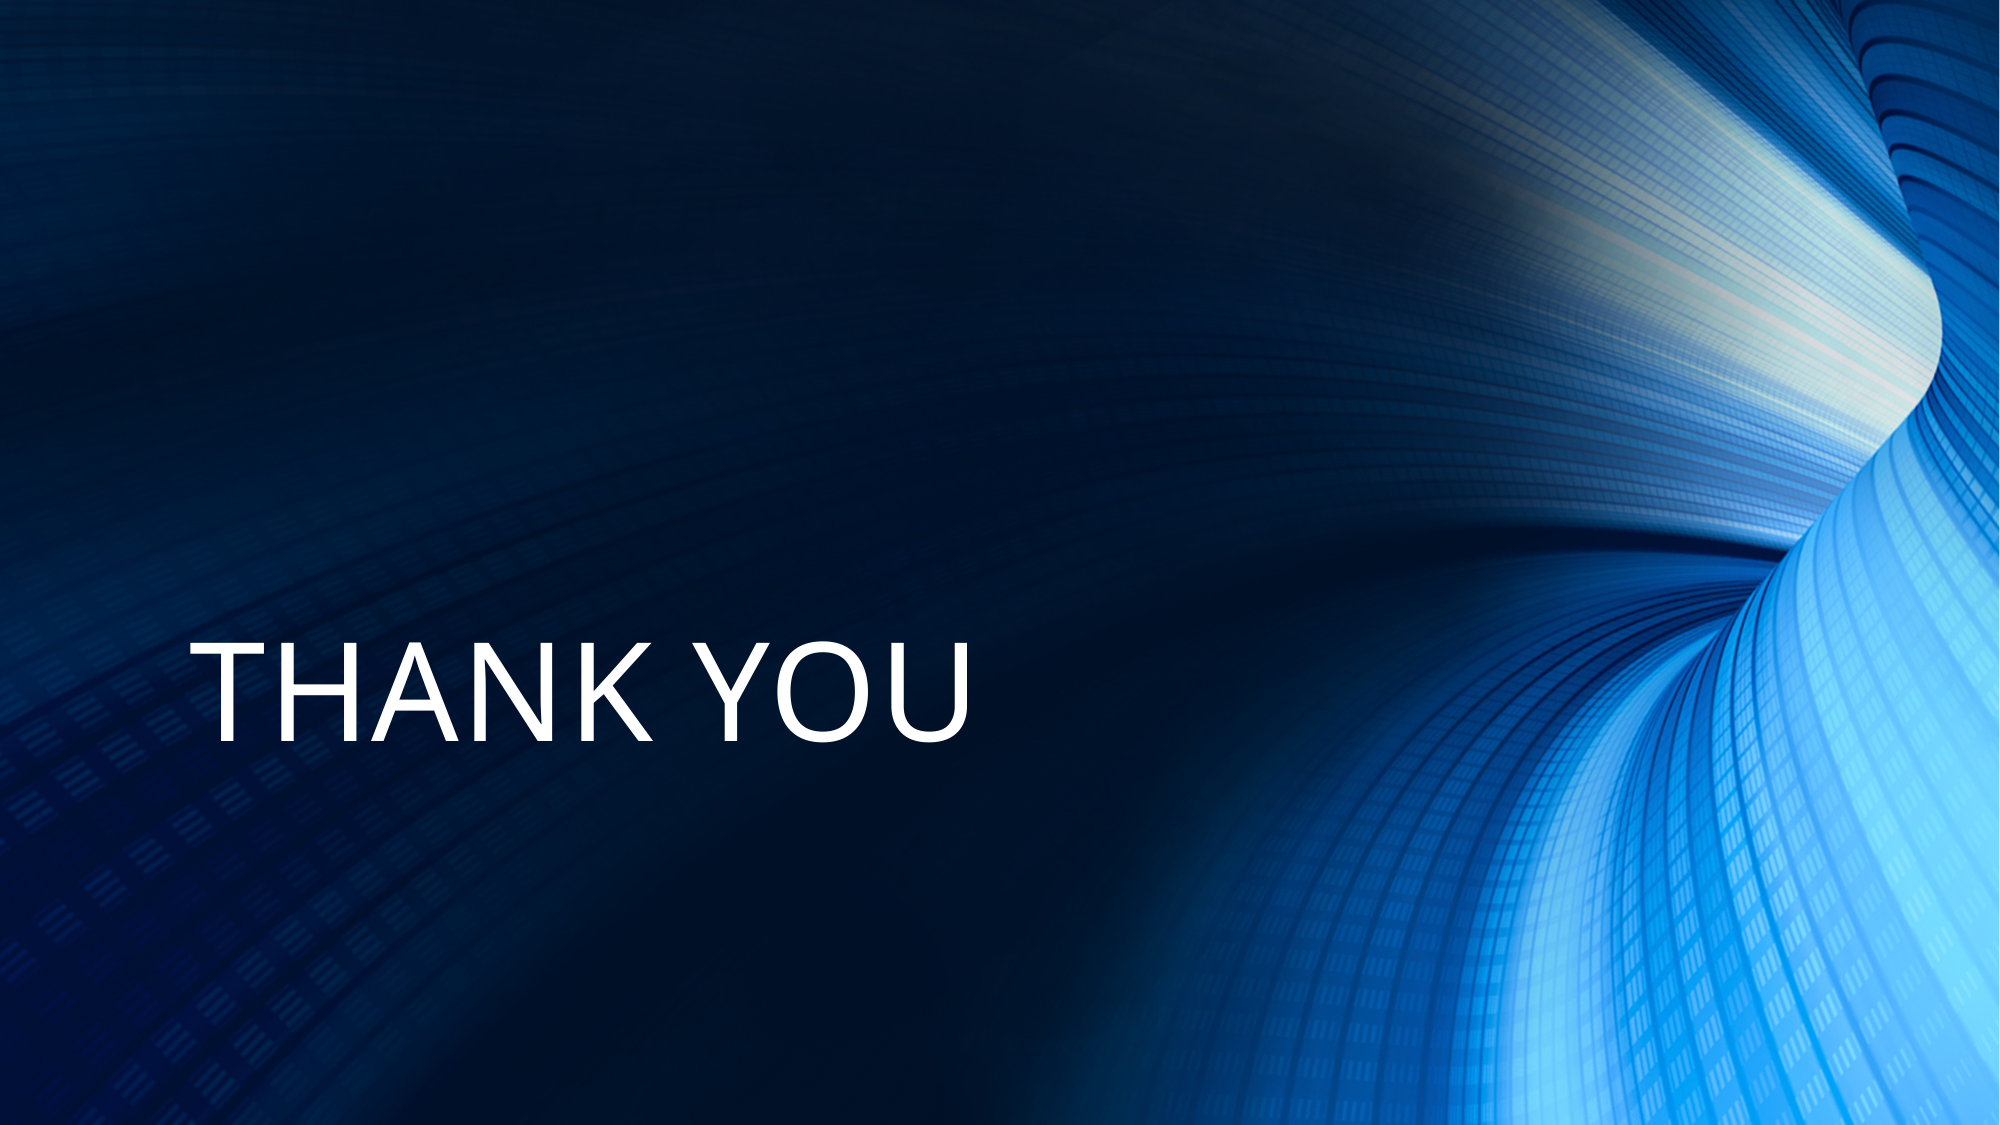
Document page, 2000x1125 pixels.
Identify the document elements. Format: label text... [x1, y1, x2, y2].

picture [0, 0, 2000, 1125]
title THANK YOU [174, 299, 1525, 775]
